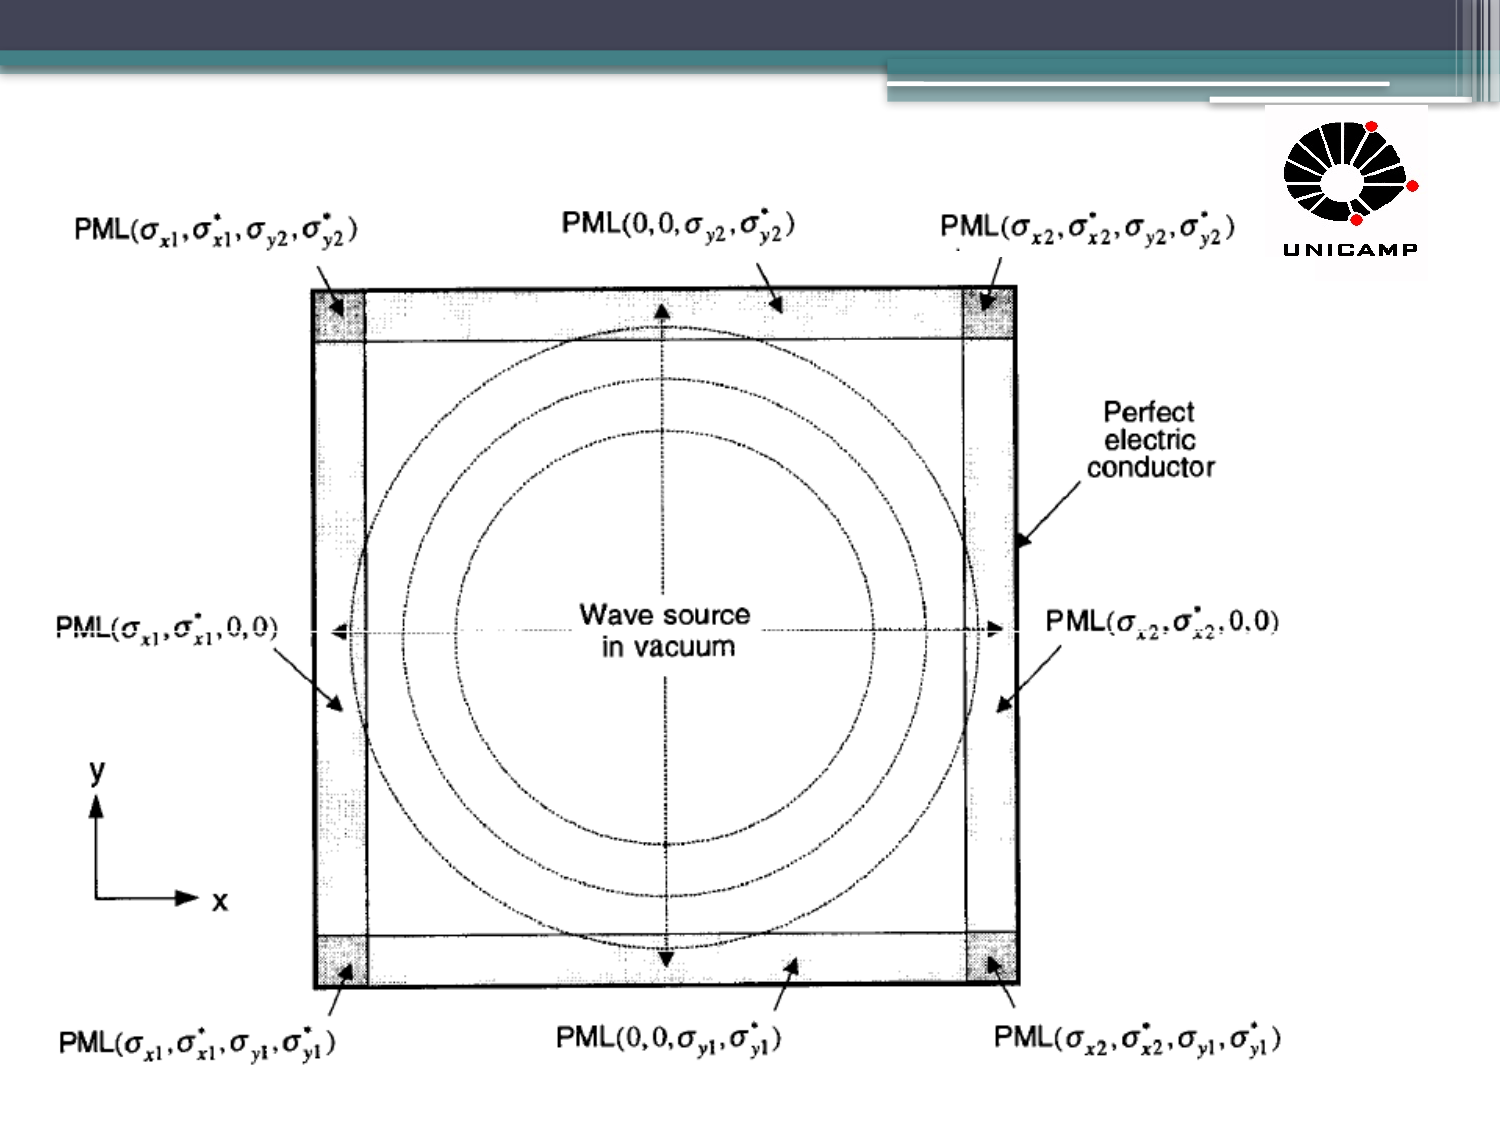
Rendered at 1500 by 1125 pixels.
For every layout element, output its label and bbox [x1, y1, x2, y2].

picture [23, 105, 1428, 1079]
picture [925, 198, 1247, 251]
picture [70, 198, 807, 255]
